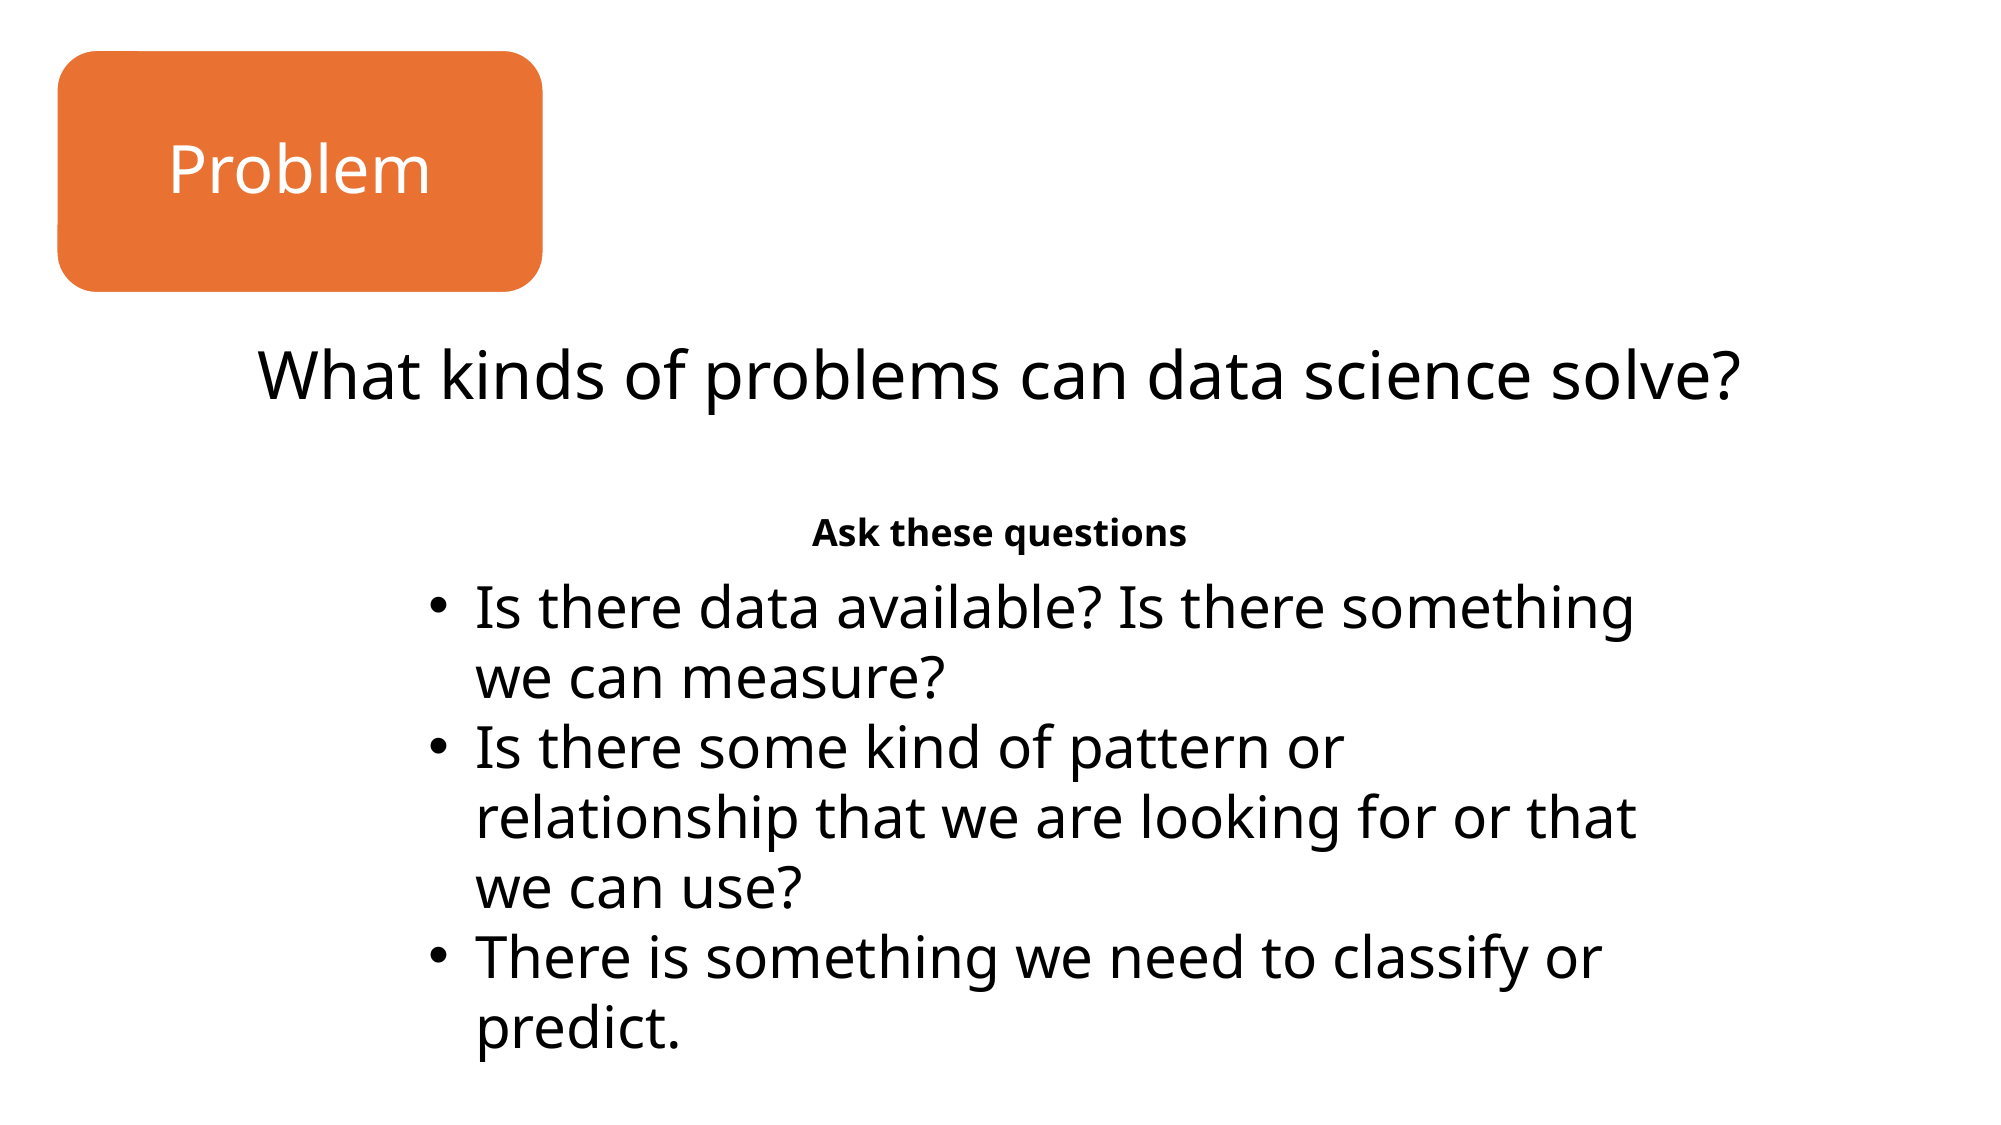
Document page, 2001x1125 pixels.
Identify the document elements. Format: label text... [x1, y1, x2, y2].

text_box Is there data available? Is there something we can measure? Is there some kind of pattern or relationship that we are looking for or that we can use? There is something we need to classify or predict. [413, 562, 1685, 1068]
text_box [55, 48, 545, 294]
text_box What kinds of problems can data science solve? [242, 325, 1758, 421]
text_box Ask these questions [797, 501, 1203, 562]
